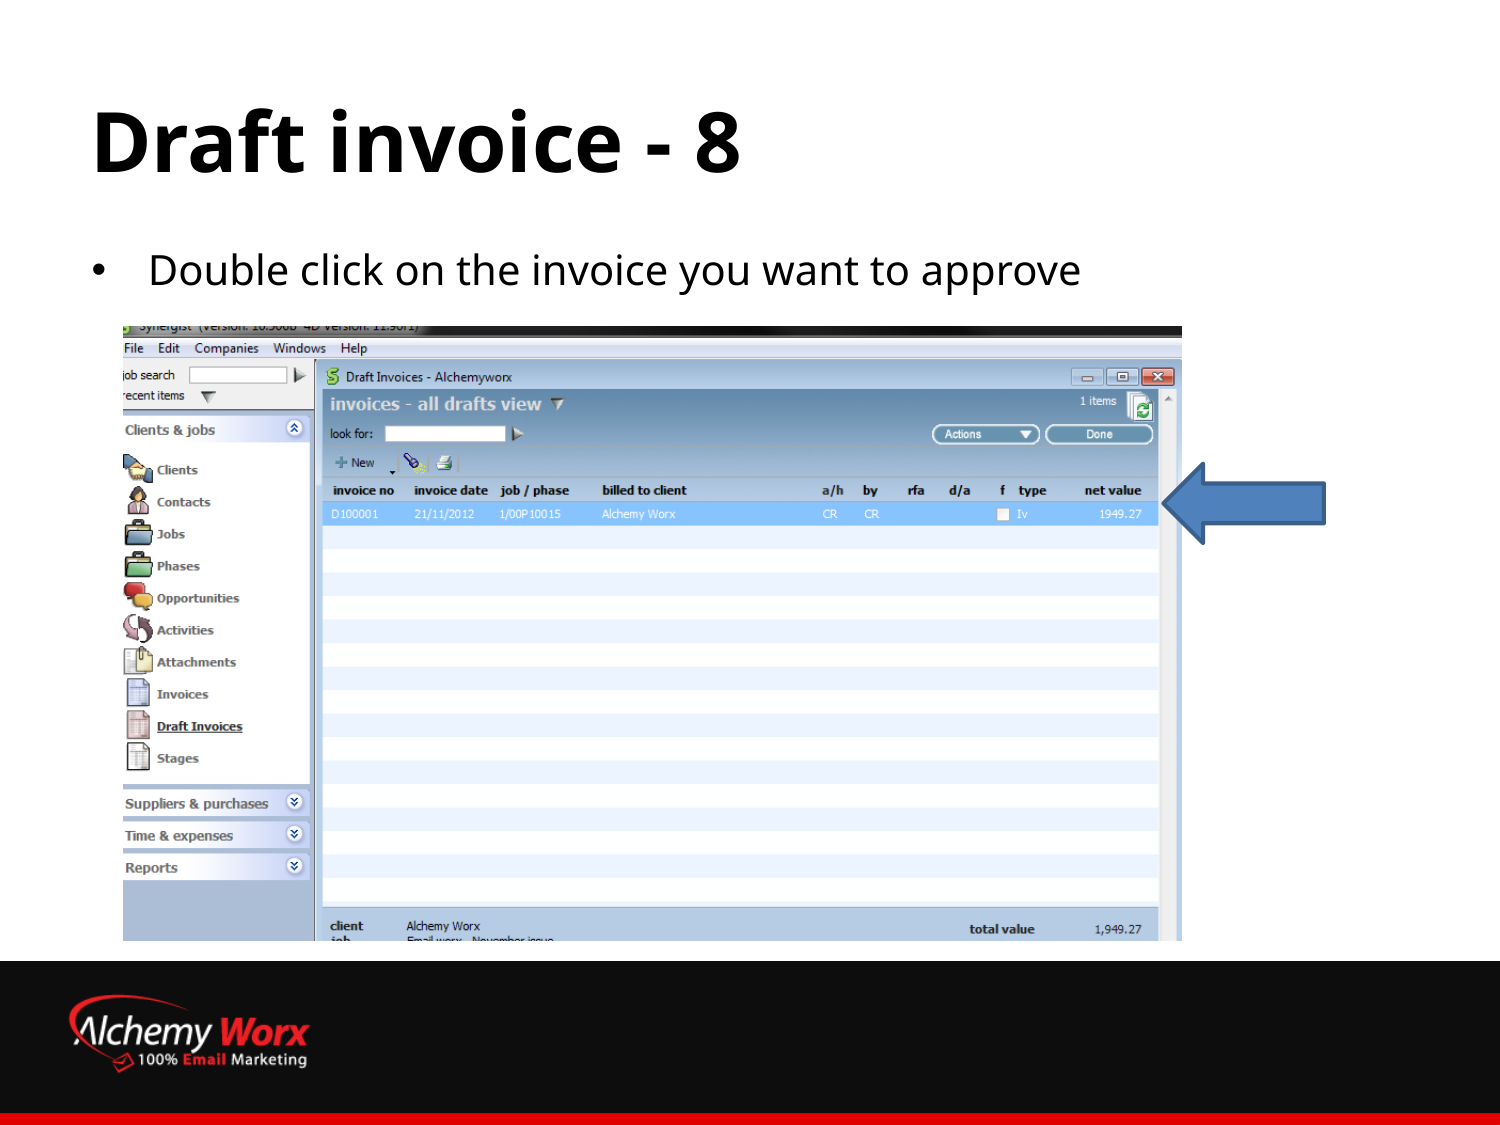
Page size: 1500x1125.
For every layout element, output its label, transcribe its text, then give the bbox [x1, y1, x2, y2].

title Draft invoice - 8 [74, 44, 1426, 233]
text_box [1188, 461, 1326, 546]
picture [41, 975, 339, 1094]
list Double click on the invoice you want to approve [76, 207, 1424, 870]
picture [123, 326, 1183, 941]
